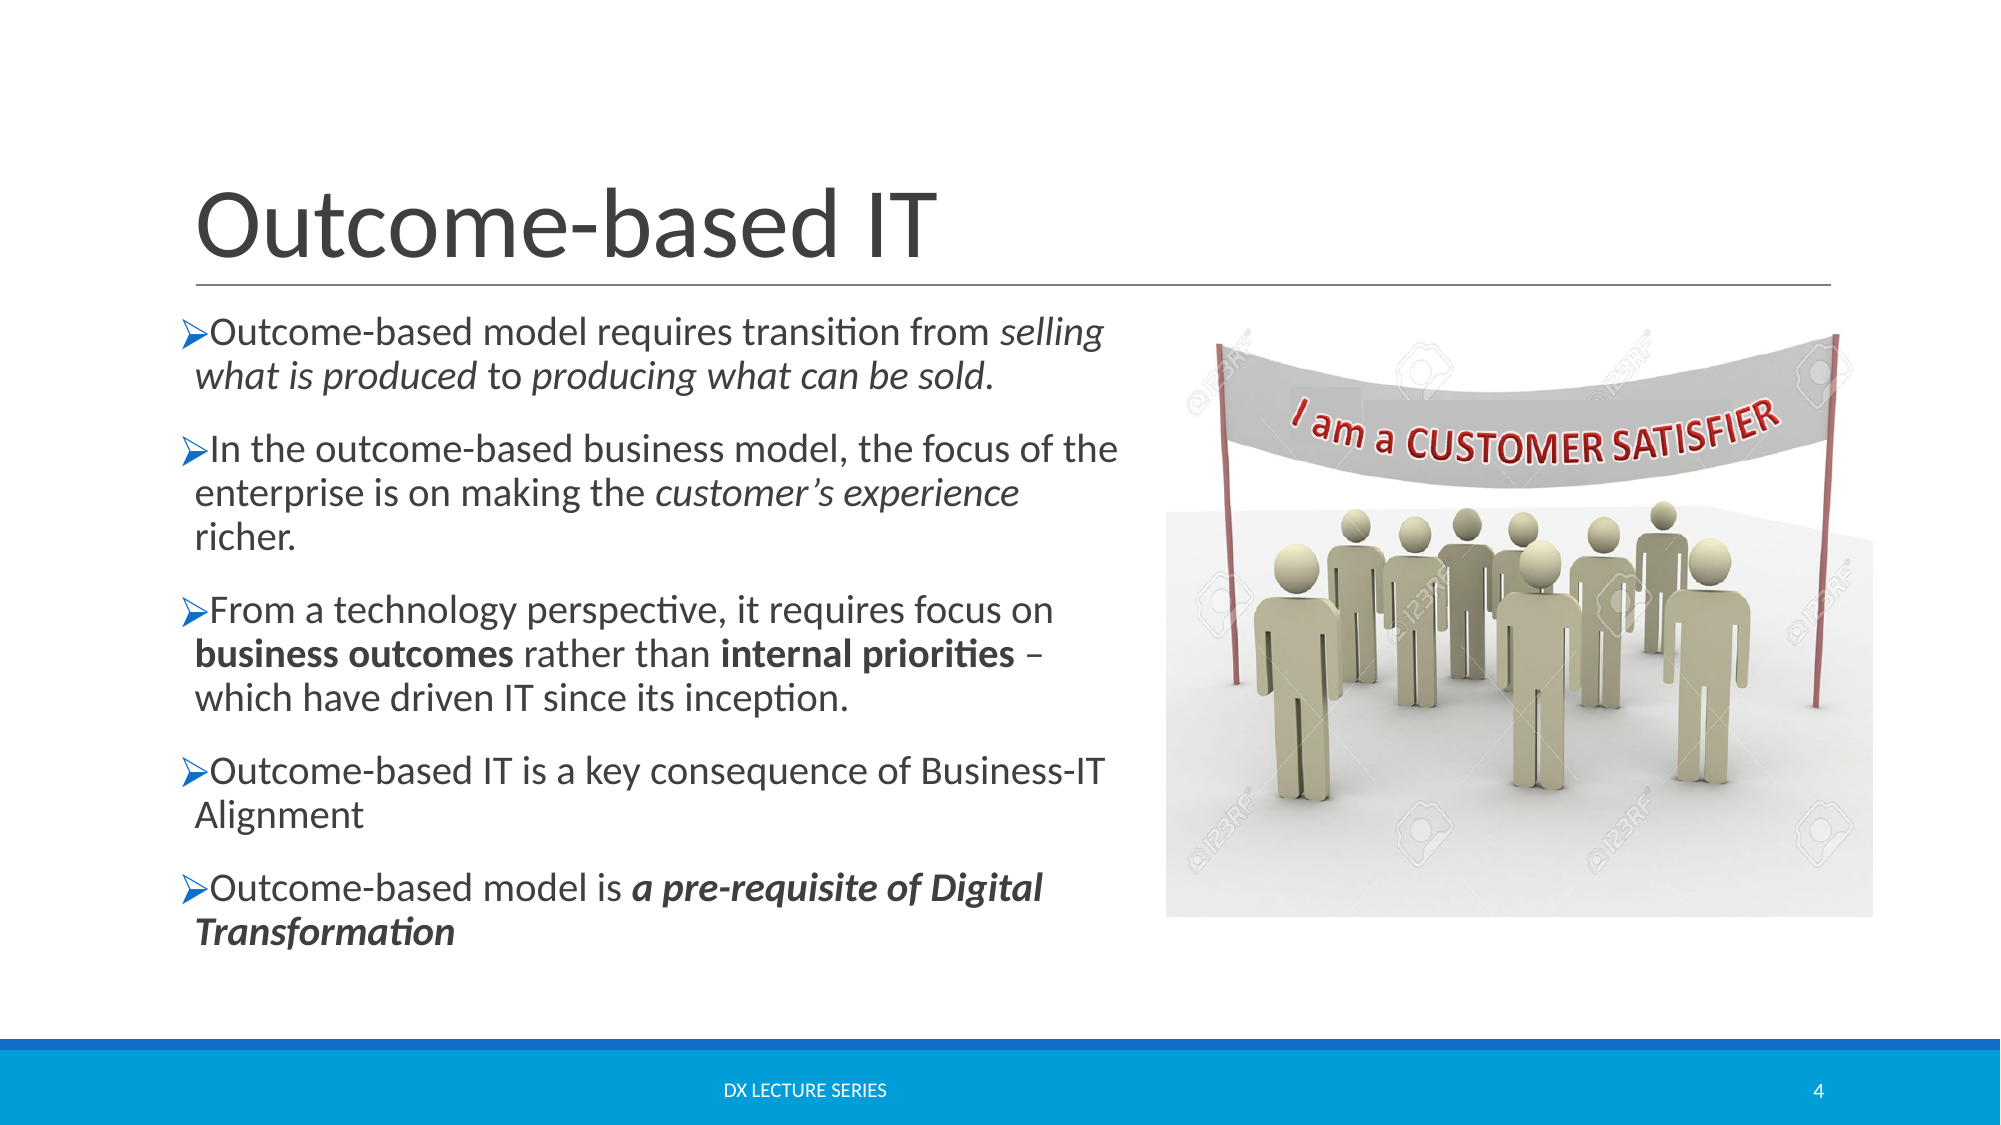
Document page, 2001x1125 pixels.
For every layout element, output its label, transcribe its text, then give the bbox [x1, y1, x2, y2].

list Outcome-based model requires transition from selling what is produced to producing what can be sold. In the outcome-based business model, the focus of the enterprise is on making the customer’s experience richer. From a technology perspective, it requires focus on business outcomes rather than internal priorities – which have driven IT since its inception. Outcome-based IT is a key consequence of Business-IT Alignment Outcome-based model is a pre-requisite of Digital Transformation [180, 302, 1132, 963]
picture [1165, 309, 1873, 918]
title Outcome-based IT [180, 47, 1830, 285]
slide_number ‹#› [1624, 1059, 1840, 1120]
footer DX LECTURE SERIES [604, 1059, 1396, 1120]
